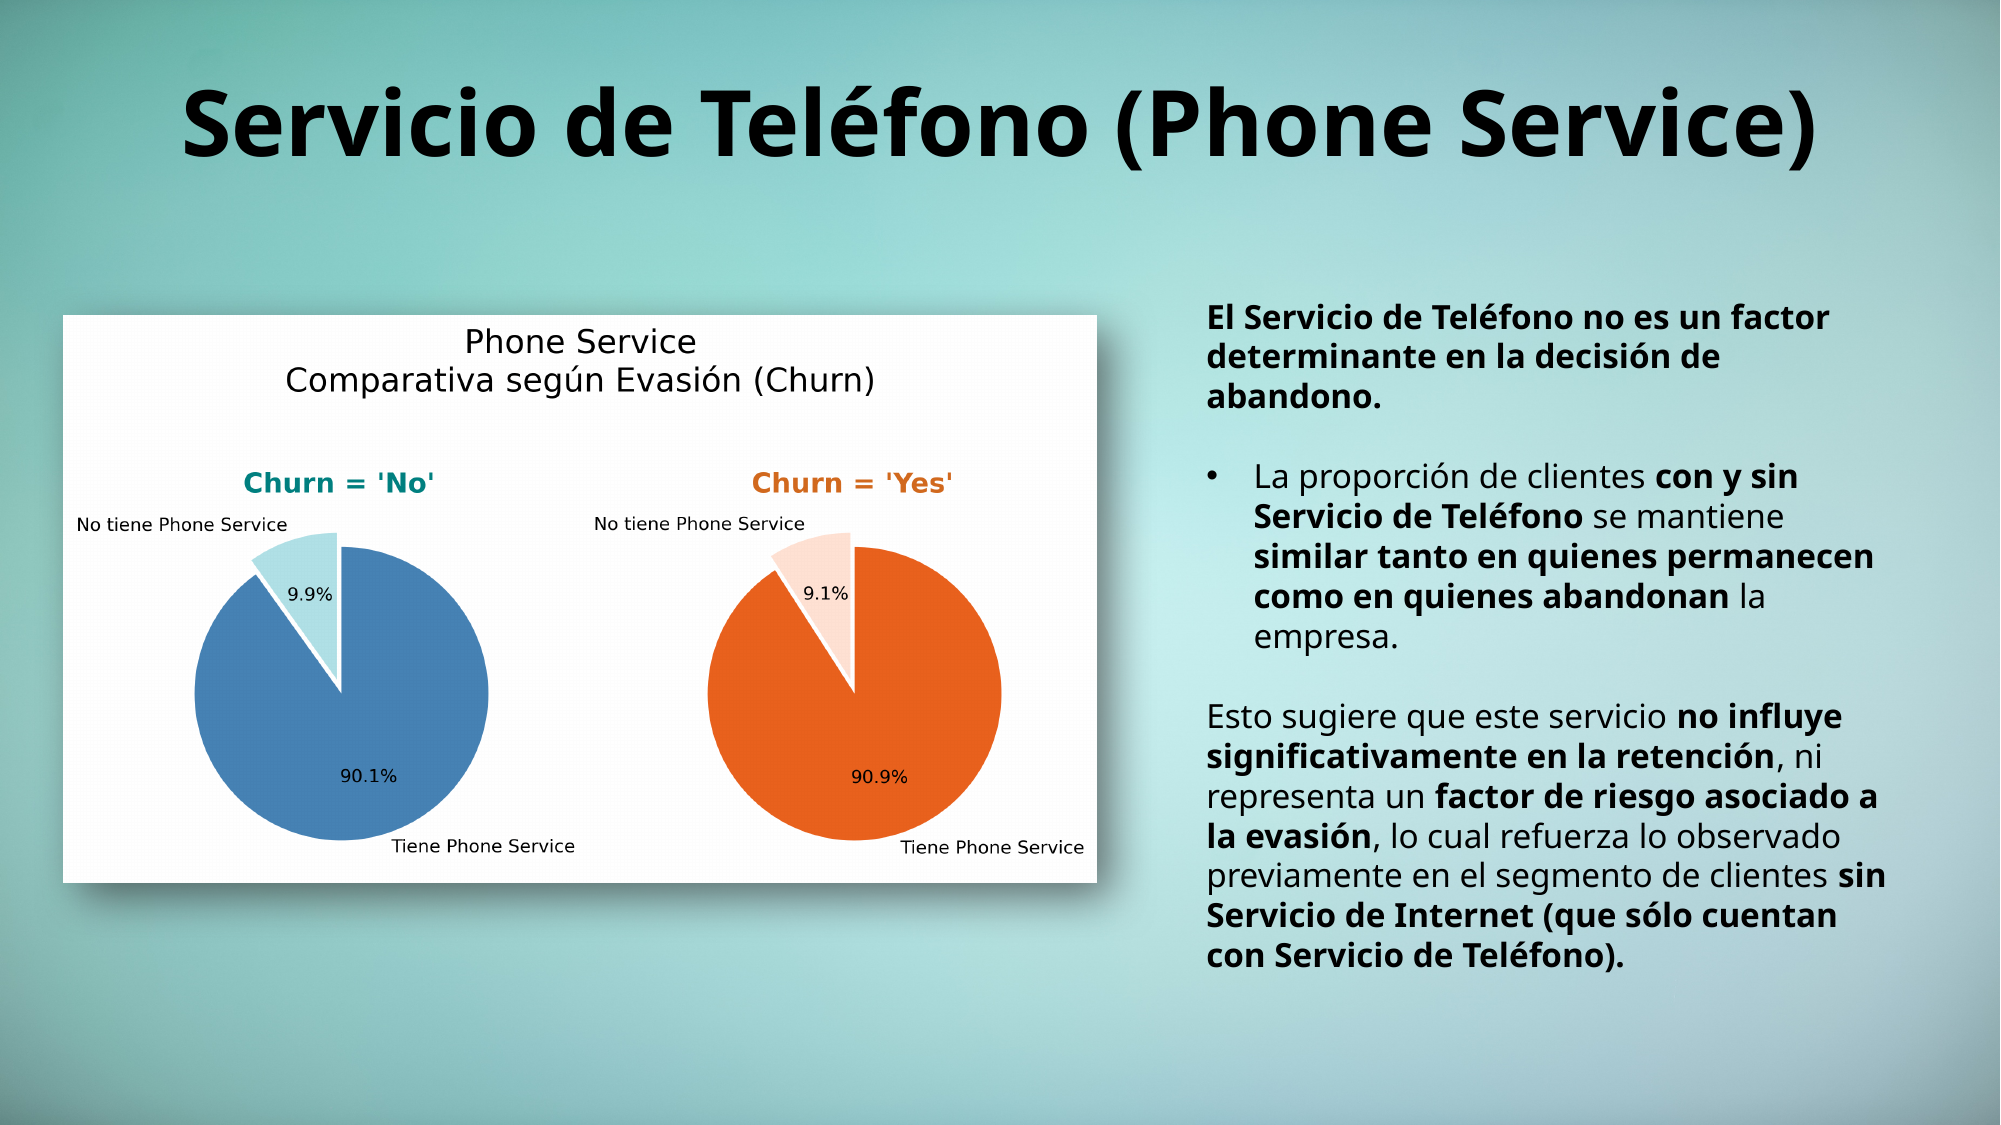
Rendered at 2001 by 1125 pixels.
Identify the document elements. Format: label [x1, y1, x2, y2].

list [63, 315, 1097, 883]
picture [0, 0, 2000, 1125]
